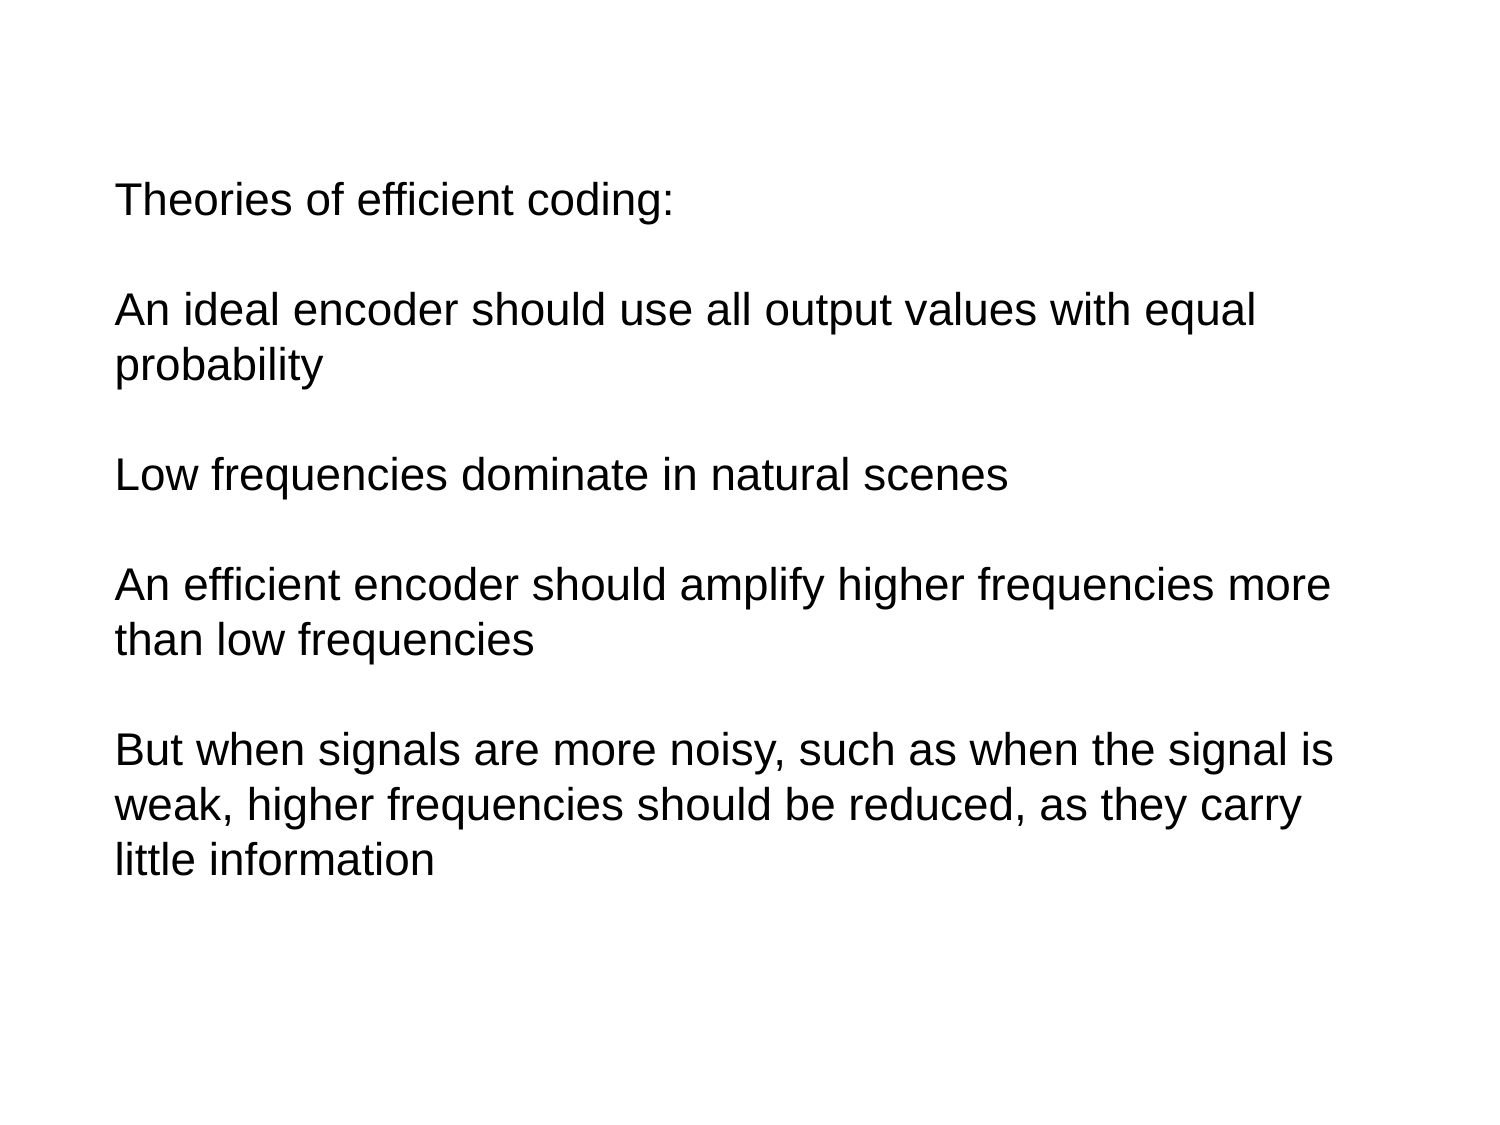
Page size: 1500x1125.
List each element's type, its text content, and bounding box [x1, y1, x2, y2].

text_box Theories of efficient coding: An ideal encoder should use all output values with equal probability Low frequencies dominate in natural scenes An efficient encoder should amplify higher frequencies more than low frequencies But when signals are more noisy, such as when the signal is weak, higher frequencies should be reduced, as they carry little information [99, 162, 1363, 947]
